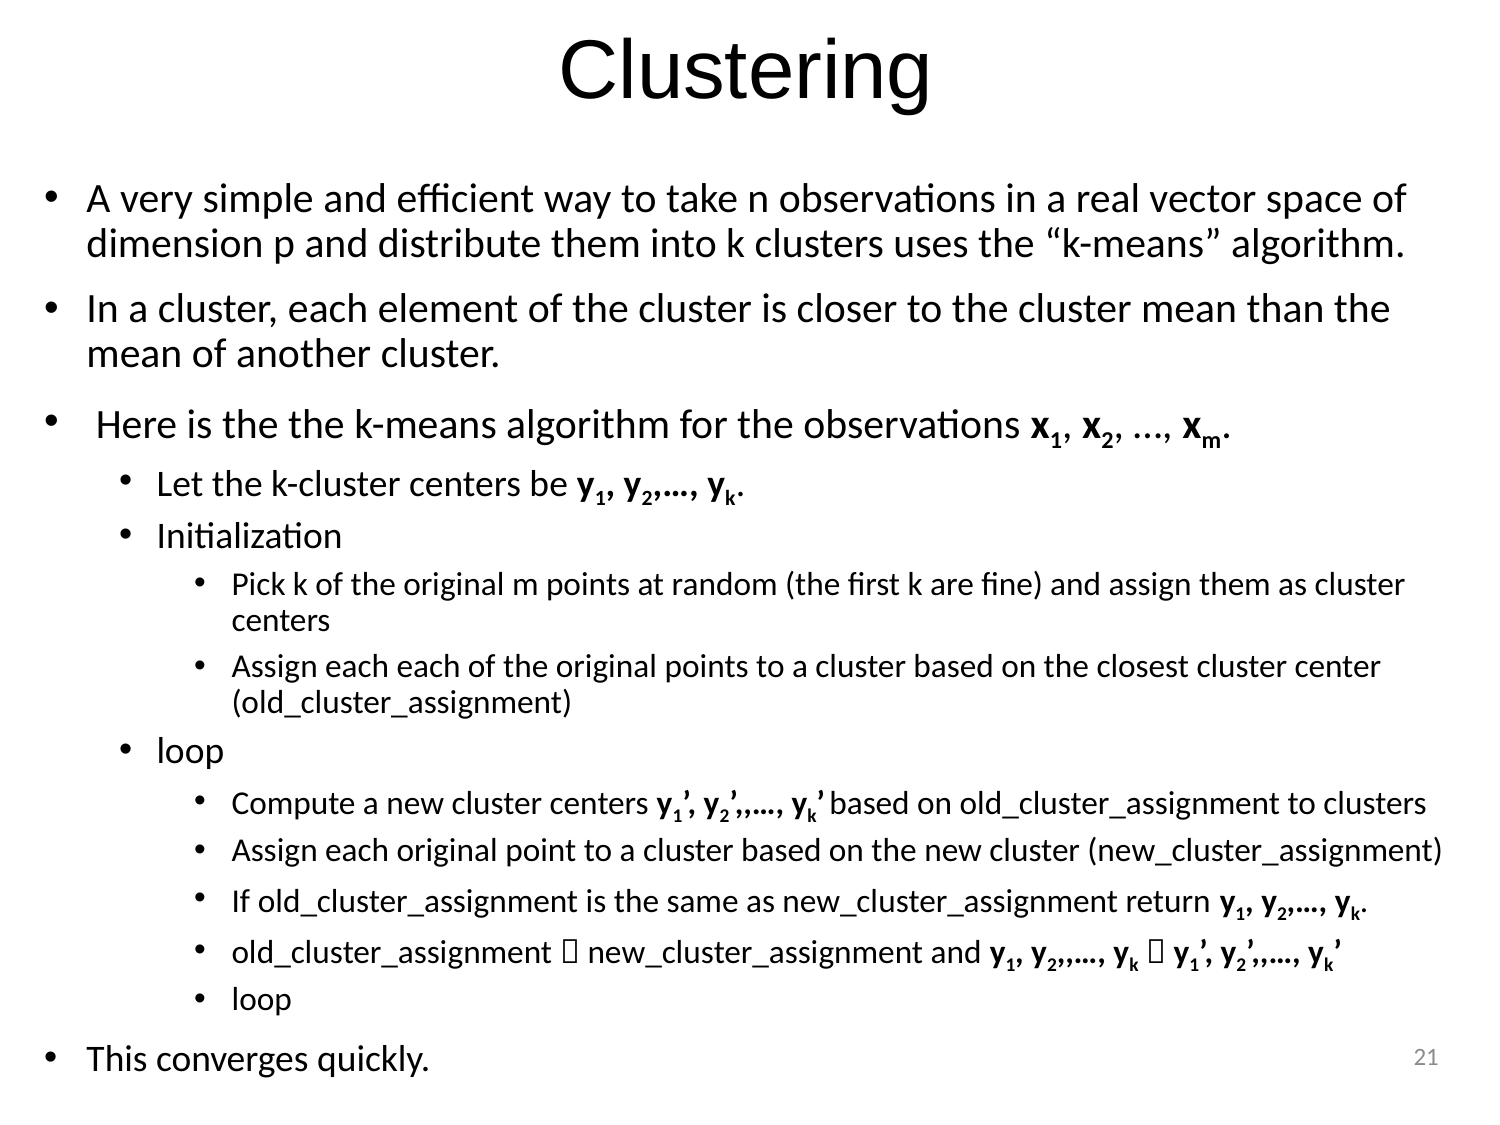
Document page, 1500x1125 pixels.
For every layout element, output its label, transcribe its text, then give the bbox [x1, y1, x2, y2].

title Clustering [54, 18, 1438, 125]
list A very simple and efficient way to take n observations in a real vector space of dimension p and distribute them into k clusters uses the “k-means” algorithm. In a cluster, each element of the cluster is closer to the cluster mean than the mean of another cluster. Here is the the k-means algorithm for the observations x1, x2, …, xm. Let the k-cluster centers be y1, y2,…, yk. Initialization Pick k of the original m points at random (the first k are fine) and assign them as cluster centers Assign each each of the original points to a cluster based on the closest cluster center (old_cluster_assignment) loop Compute a new cluster centers y1’, y2’,,…, yk’ based on old_cluster_assignment to clusters Assign each original point to a cluster based on the new cluster (new_cluster_assignment) If old_cluster_assignment is the same as new_cluster_assignment return y1, y2,…, yk. old_cluster_assignment  new_cluster_assignment and y1, y2,,…, yk  y1’, y2’,,…, yk’ loop This converges quickly. [29, 168, 1463, 823]
slide_number 21 [1191, 1033, 1454, 1078]
